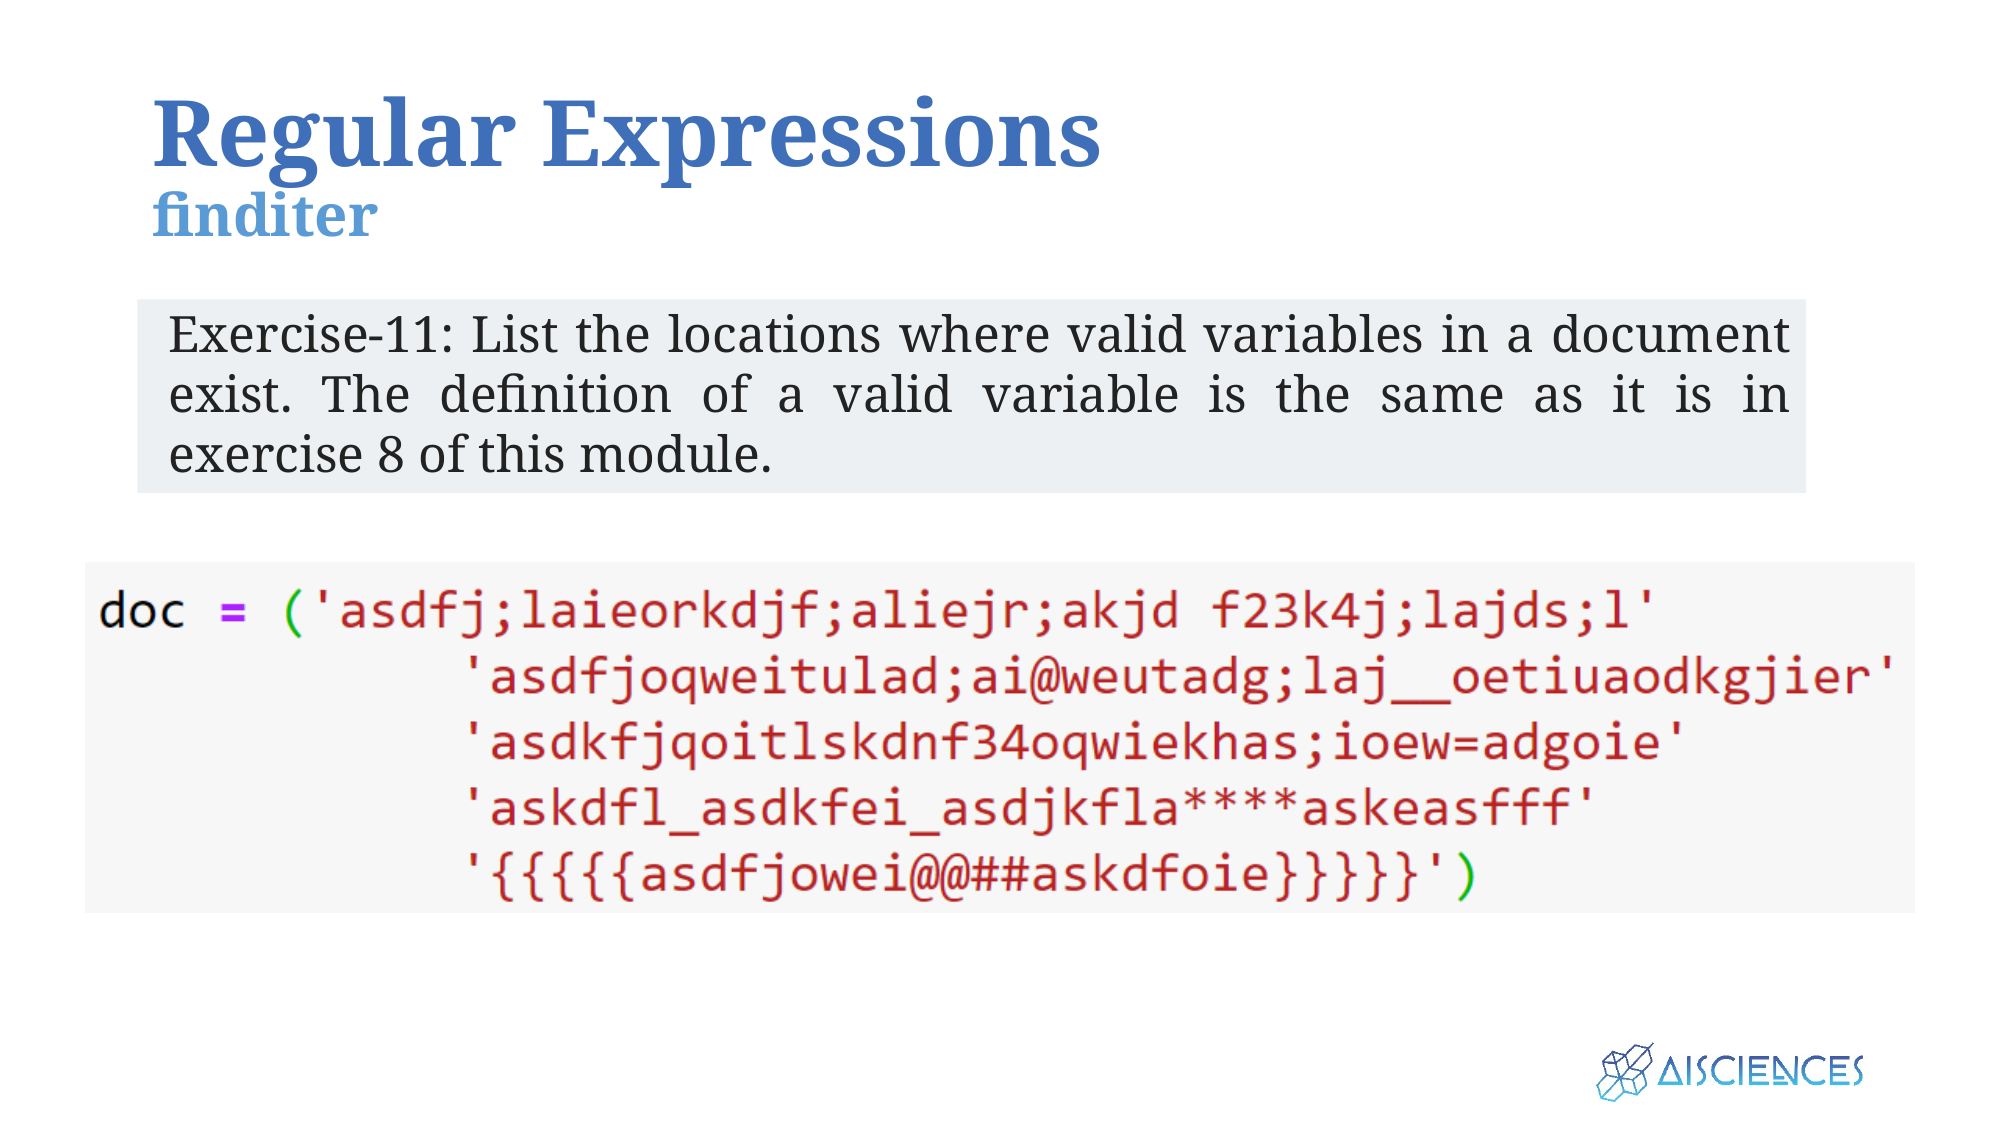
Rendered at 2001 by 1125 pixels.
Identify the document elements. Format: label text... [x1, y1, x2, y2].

picture [85, 562, 1915, 913]
picture [1596, 1042, 1863, 1102]
text_box Exercise-11: List the locations where valid variables in a document exist. The definition of a valid variable is the same as it is in exercise 8 of this module. [137, 299, 1807, 493]
title Regular Expressions finditer [137, 59, 1863, 278]
